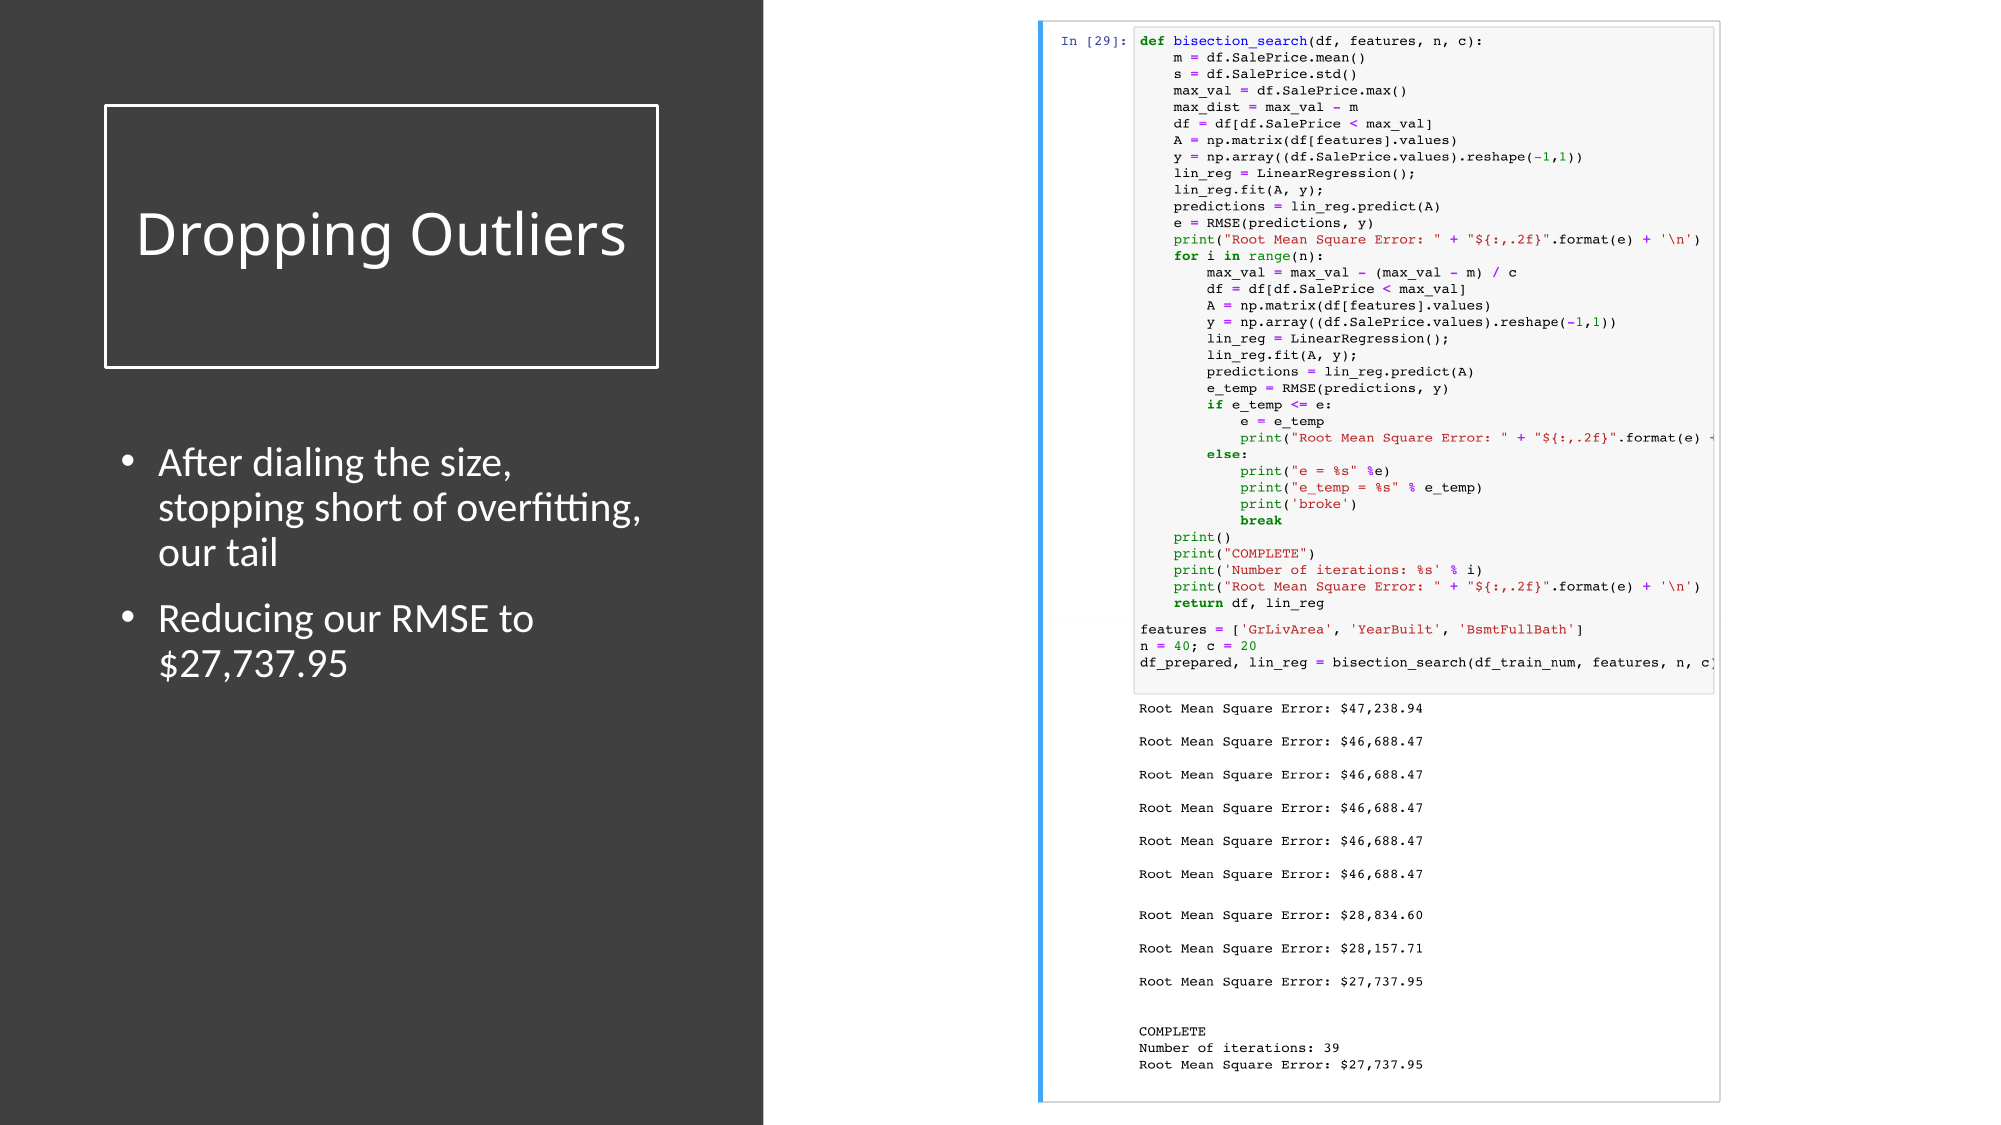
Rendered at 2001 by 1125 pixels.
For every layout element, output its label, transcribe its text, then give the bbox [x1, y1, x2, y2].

list After dialing the size, stopping short of overfitting, our tail Reducing our RMSE to $27,737.95 [105, 432, 658, 994]
title Dropping Outliers [105, 105, 658, 368]
text_box [0, 0, 764, 1125]
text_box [1033, 16, 1731, 1109]
